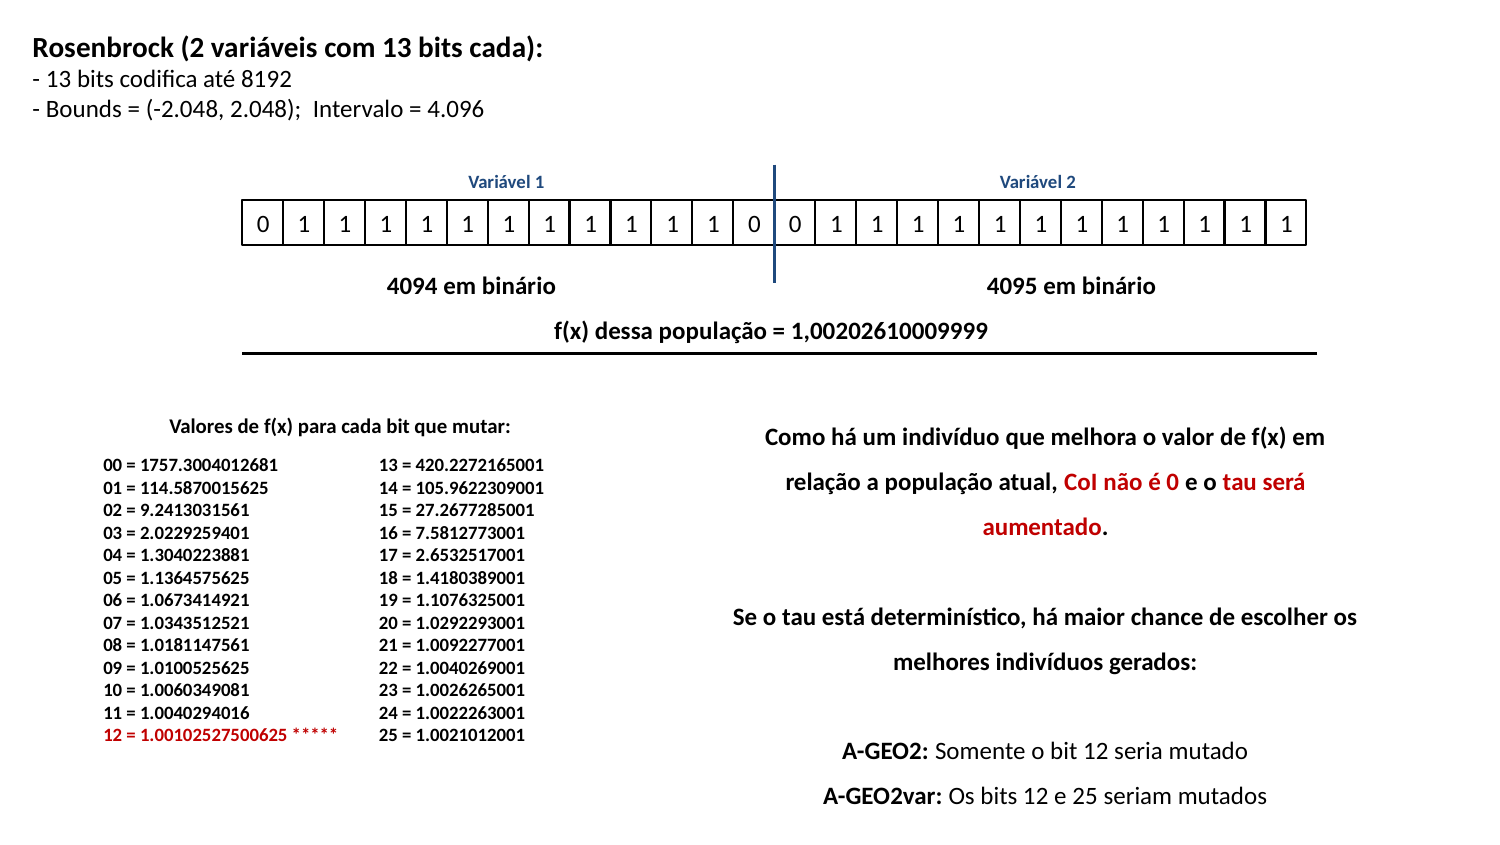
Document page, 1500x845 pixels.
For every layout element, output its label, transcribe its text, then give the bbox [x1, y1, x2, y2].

text_box Rosenbrock (2 variáveis com 13 bits cada): - 13 bits codifica até 8192 - Bounds = (-2.048, 2.048); Intervalo = 4.096 [17, 20, 723, 131]
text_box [88, 405, 617, 757]
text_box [241, 162, 1318, 354]
text_box Como há um indivíduo que melhora o valor de f(x) em relação a população atual, CoI não é 0 e o tau será aumentado. Se o tau está determinístico, há maior chance de escolher os melhores indivíduos gerados: A-GEO2: Somente o bit 12 seria mutado A-GEO2var: Os bits 12 e 25 seriam mutados [709, 398, 1382, 818]
